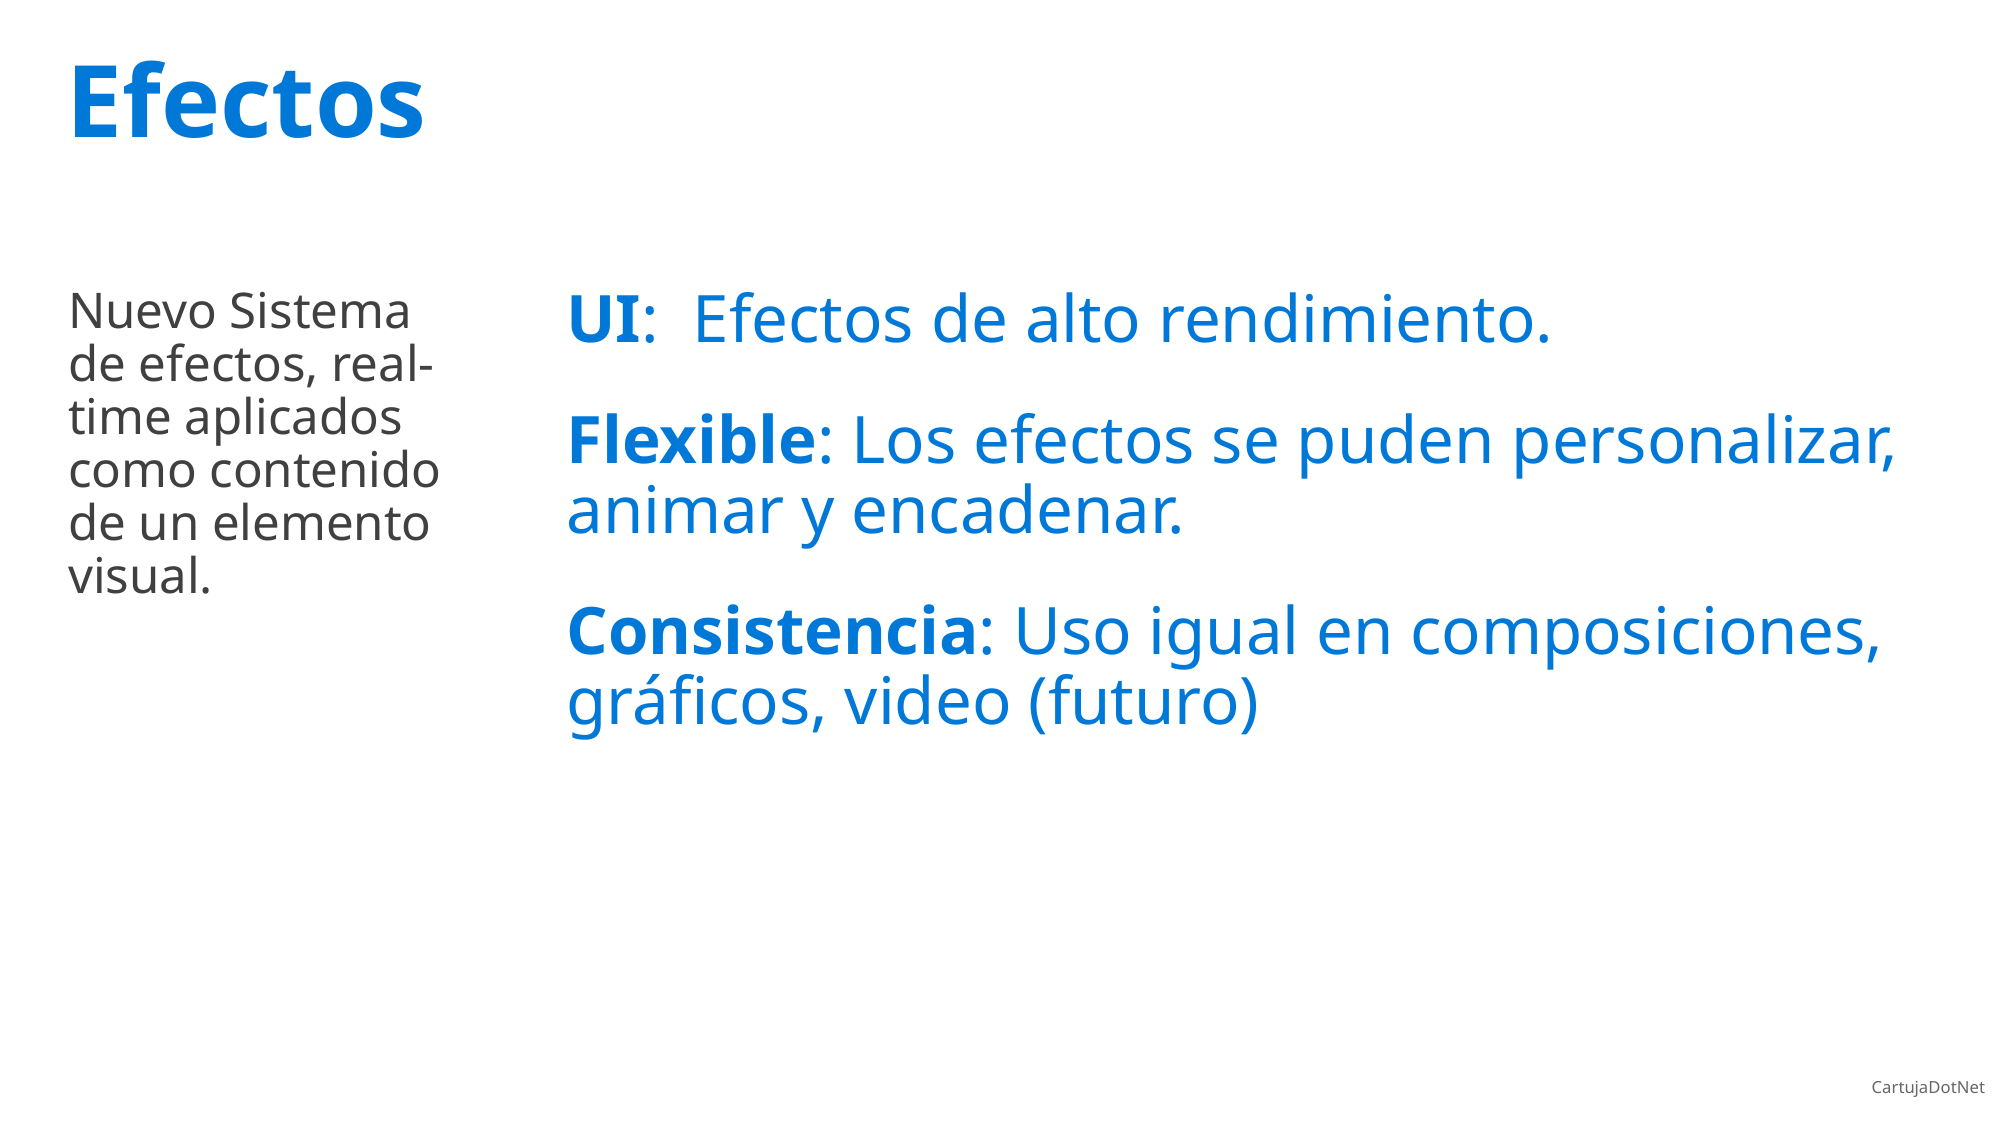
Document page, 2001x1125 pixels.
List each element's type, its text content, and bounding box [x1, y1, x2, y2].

list UI: Efectos de alto rendimiento. Flexible: Los efectos se puden personalizar, animar y encadenar. Consistencia: Uso igual en composiciones, gráficos, video (futuro) [544, 268, 1956, 1078]
list Nuevo Sistema de efectos, real-time aplicados como contenido de un elemento visual. [45, 268, 487, 1078]
title Efectos [44, 33, 1956, 195]
